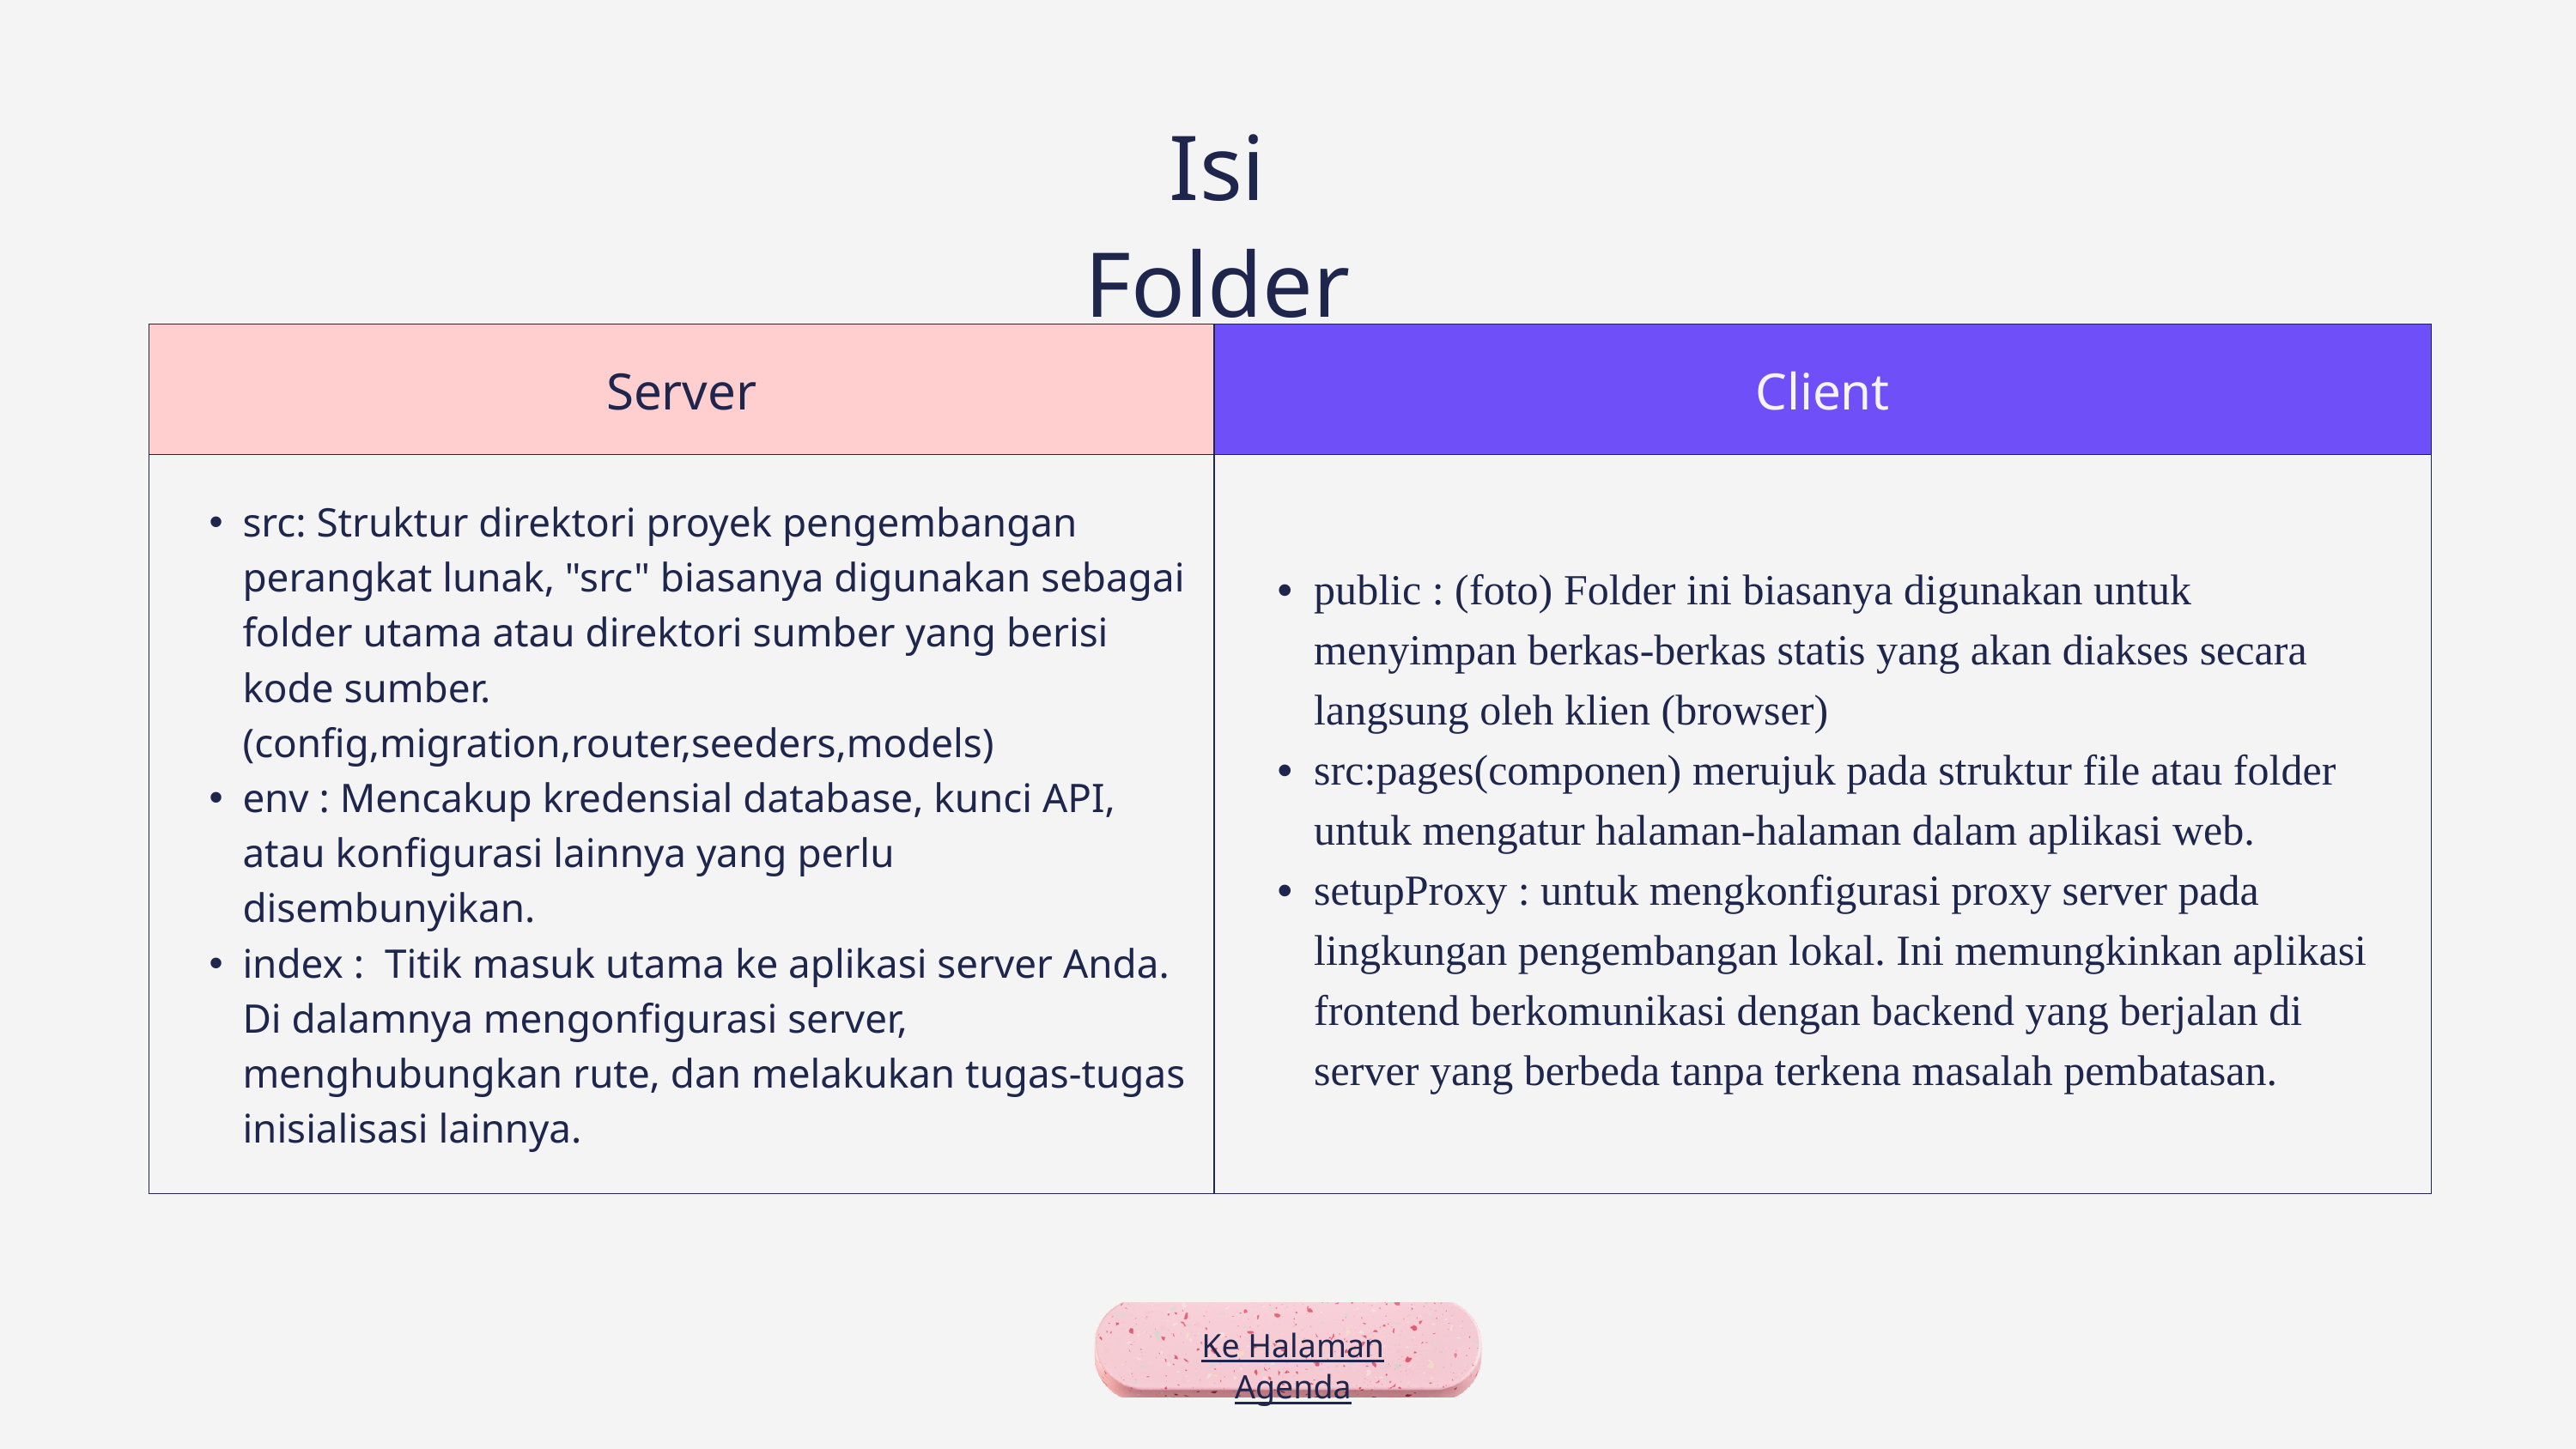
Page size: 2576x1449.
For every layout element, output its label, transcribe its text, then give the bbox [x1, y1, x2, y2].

text_box Isi Folder [1033, 102, 1402, 335]
table_header Server [149, 324, 1213, 454]
table_cell public : (foto) Folder ini biasanya digunakan untuk menyimpan berkas-berkas statis yang akan diakses secara langsung oleh klien (browser) src:pages(componen) merujuk pada struktur file atau folder untuk mengatur halaman-halaman dalam aplikasi web. setupProxy : untuk mengkonfigurasi proxy server pada lingkungan pengembangan lokal. Ini memungkinkan aplikasi frontend berkomunikasi dengan backend yang berjalan di server yang berbeda tanpa terkena masalah pembatasan. [1215, 455, 2431, 1193]
table_header Client [1215, 324, 2431, 454]
table_cell src: Struktur direktori proyek pengembangan perangkat lunak, "src" biasanya digunakan sebagai folder utama atau direktori sumber yang berisi kode sumber. (config,migration,router,seeders,models) env : Mencakup kredensial database, kunci API, atau konfigurasi lainnya yang perlu disembunyikan. index : Titik masuk utama ke aplikasi server Anda. Di dalamnya mengonfigurasi server, menghubungkan rute, dan melakukan tugas-tugas inisialisasi lainnya. [149, 455, 1213, 1193]
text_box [1092, 1302, 1484, 1397]
